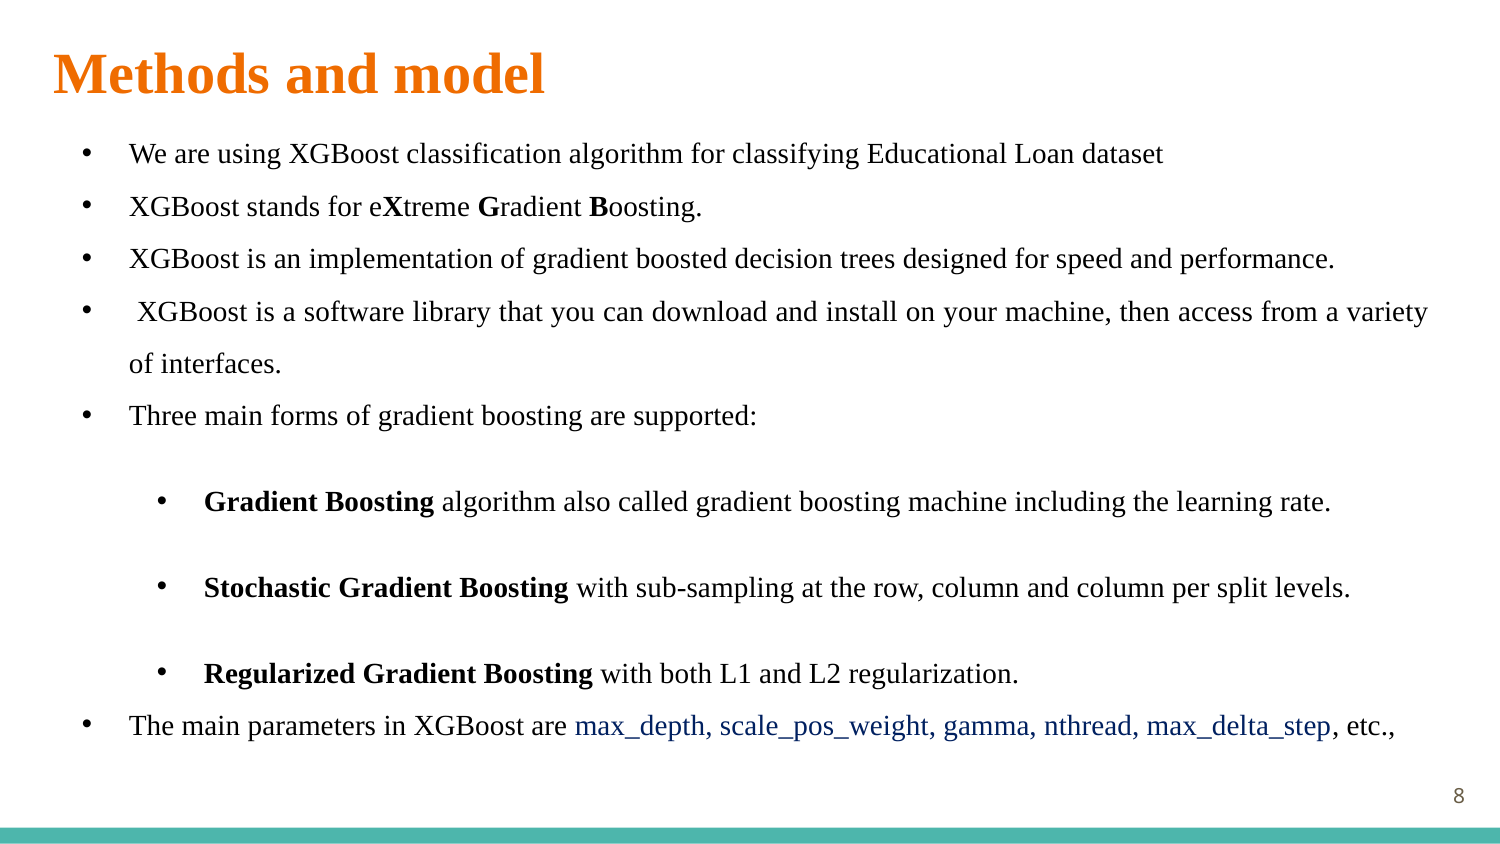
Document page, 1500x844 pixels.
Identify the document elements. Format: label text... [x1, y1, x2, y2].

title Methods and model [38, 19, 1437, 101]
list We are using XGBoost classification algorithm for classifying Educational Loan dataset XGBoost stands for eXtreme Gradient Boosting. XGBoost is an implementation of gradient boosted decision trees designed for speed and performance. XGBoost is a software library that you can download and install on your machine, then access from a variety of interfaces. Three main forms of gradient boosting are supported: Gradient Boosting algorithm also called gradient boosting machine including the learning rate. Stochastic Gradient Boosting with sub-sampling at the row, column and column per split levels. Regularized Gradient Boosting with both L1 and L2 regularization. The main parameters in XGBoost are max_depth, scale_pos_weight, gamma, nthread, max_delta_step, etc., [29, 101, 1446, 729]
slide_number 8 [1375, 764, 1480, 830]
